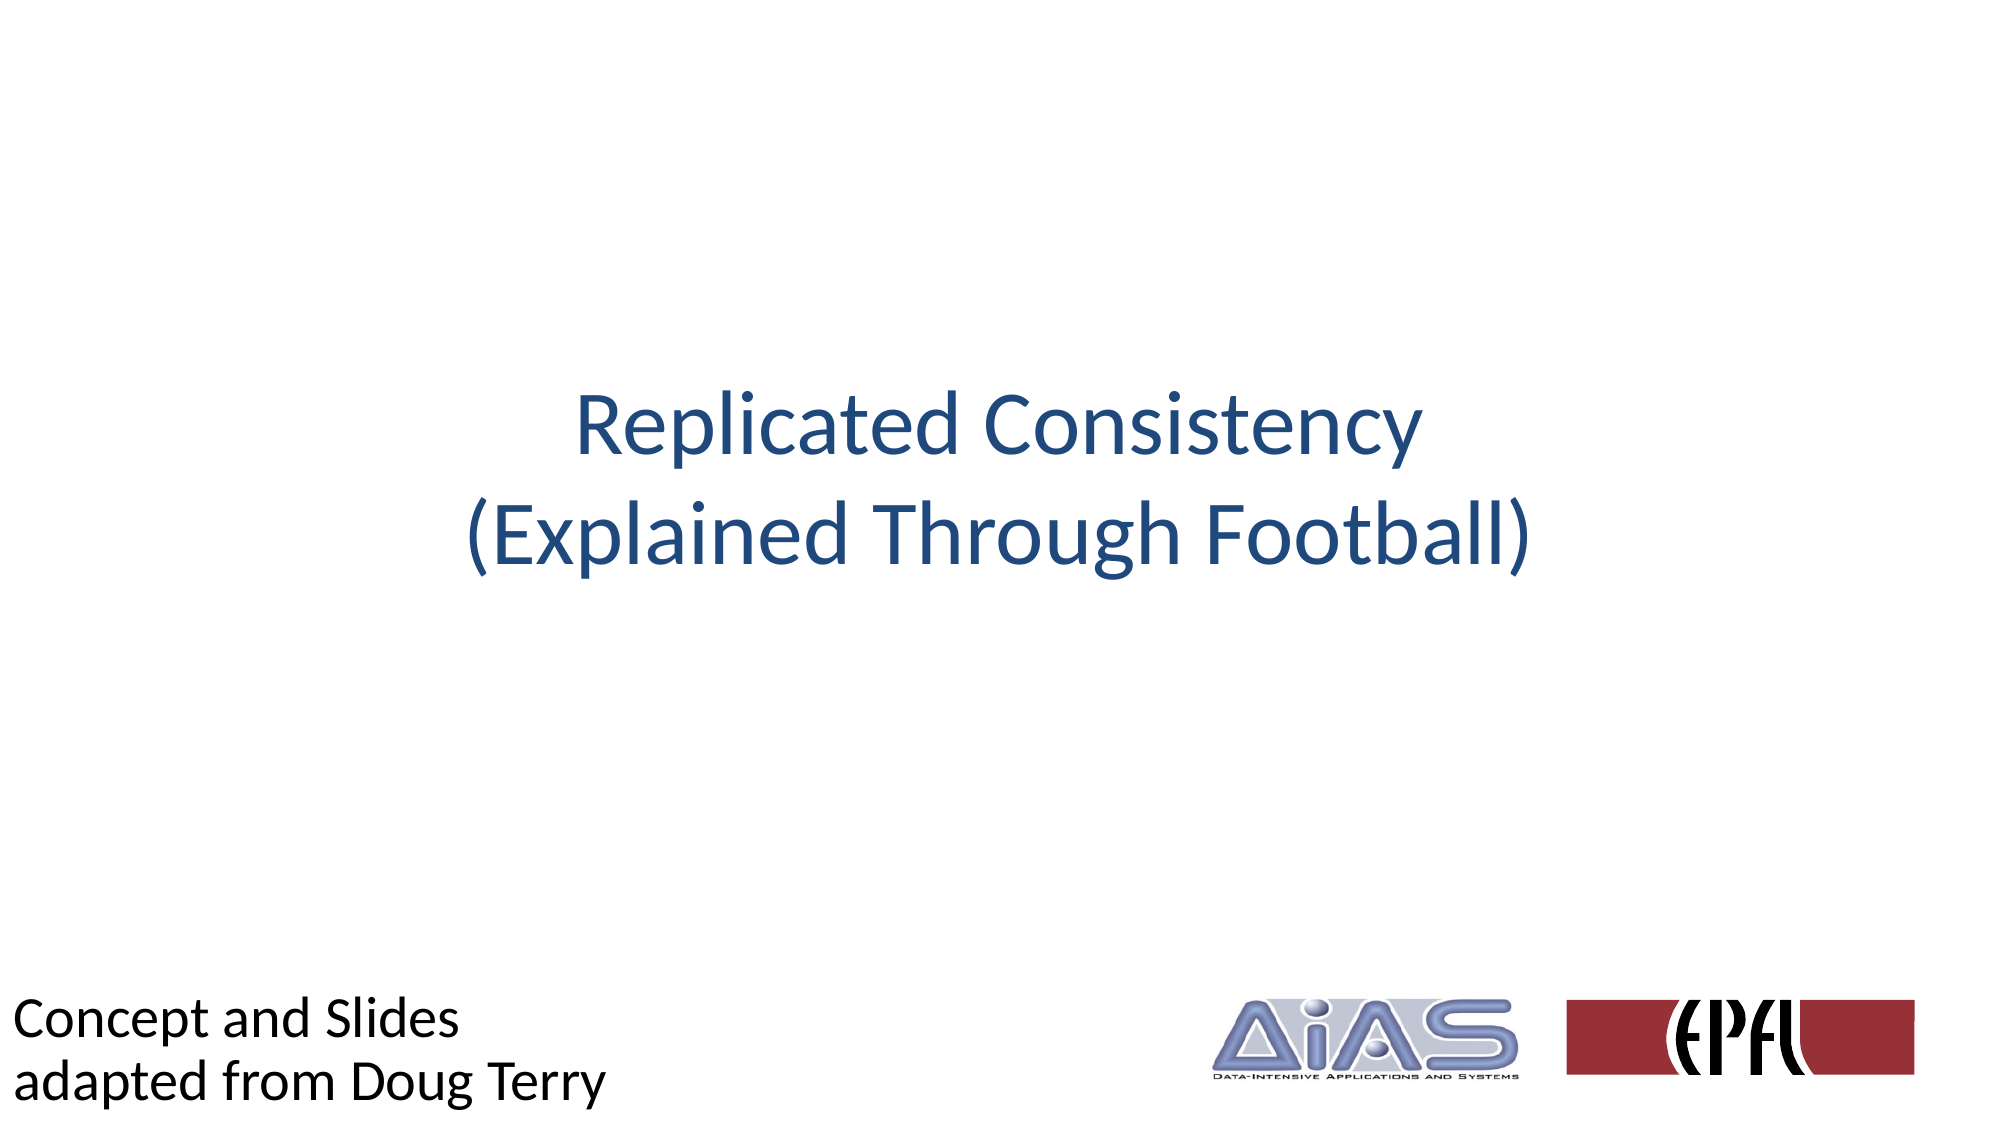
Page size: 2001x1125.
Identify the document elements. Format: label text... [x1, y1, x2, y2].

title Replicated Consistency (Explained Through Football) [149, 349, 1851, 591]
picture [1204, 993, 1526, 1088]
text_box Concept and Slides adapted from Doug Terry [0, 979, 643, 1125]
